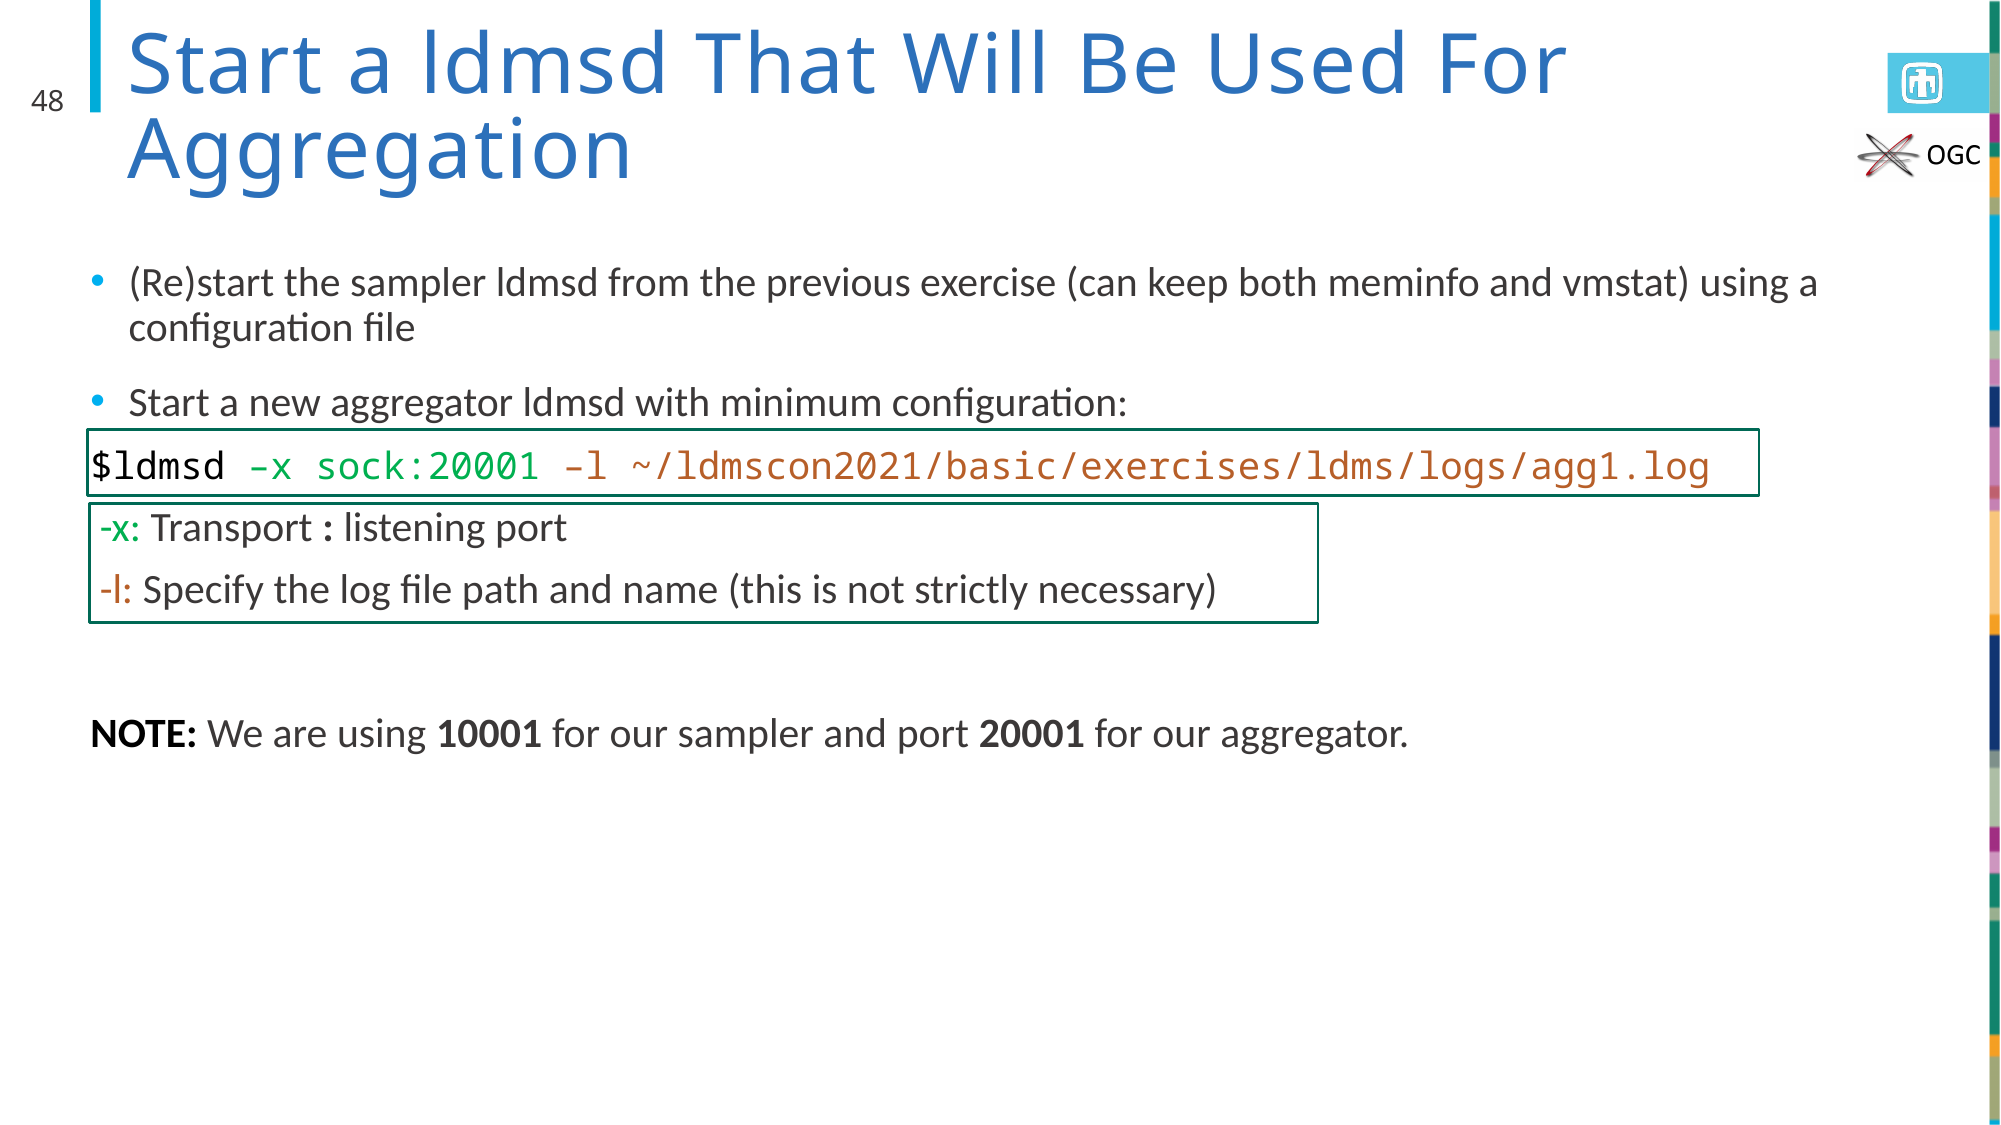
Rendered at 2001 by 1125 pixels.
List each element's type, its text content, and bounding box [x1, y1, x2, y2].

text_box [88, 502, 1319, 624]
picture [1990, 330, 1999, 1120]
title Start a ldmsd That Will Be Used For Aggregation [112, 18, 1682, 239]
text_box [86, 428, 1760, 497]
picture [1901, 62, 1944, 104]
picture [1854, 128, 1987, 182]
slide_number 48 [10, 71, 80, 132]
picture [1990, 1, 1999, 215]
list (Re)start the sampler ldmsd from the previous exercise (can keep both meminfo and vmstat) using a configuration file Start a new aggregator ldmsd with minimum configuration: $ldmsd –x sock:20001 –l ~/ldmscon2021/basic/exercises/ldms/logs/agg1.log -x: Transport : listening port -l: Specify the log file path and name (this is not strictly necessary) NOTE: We are using 10001 for our sampler and port 20001 for our aggregator. [90, 253, 1912, 967]
